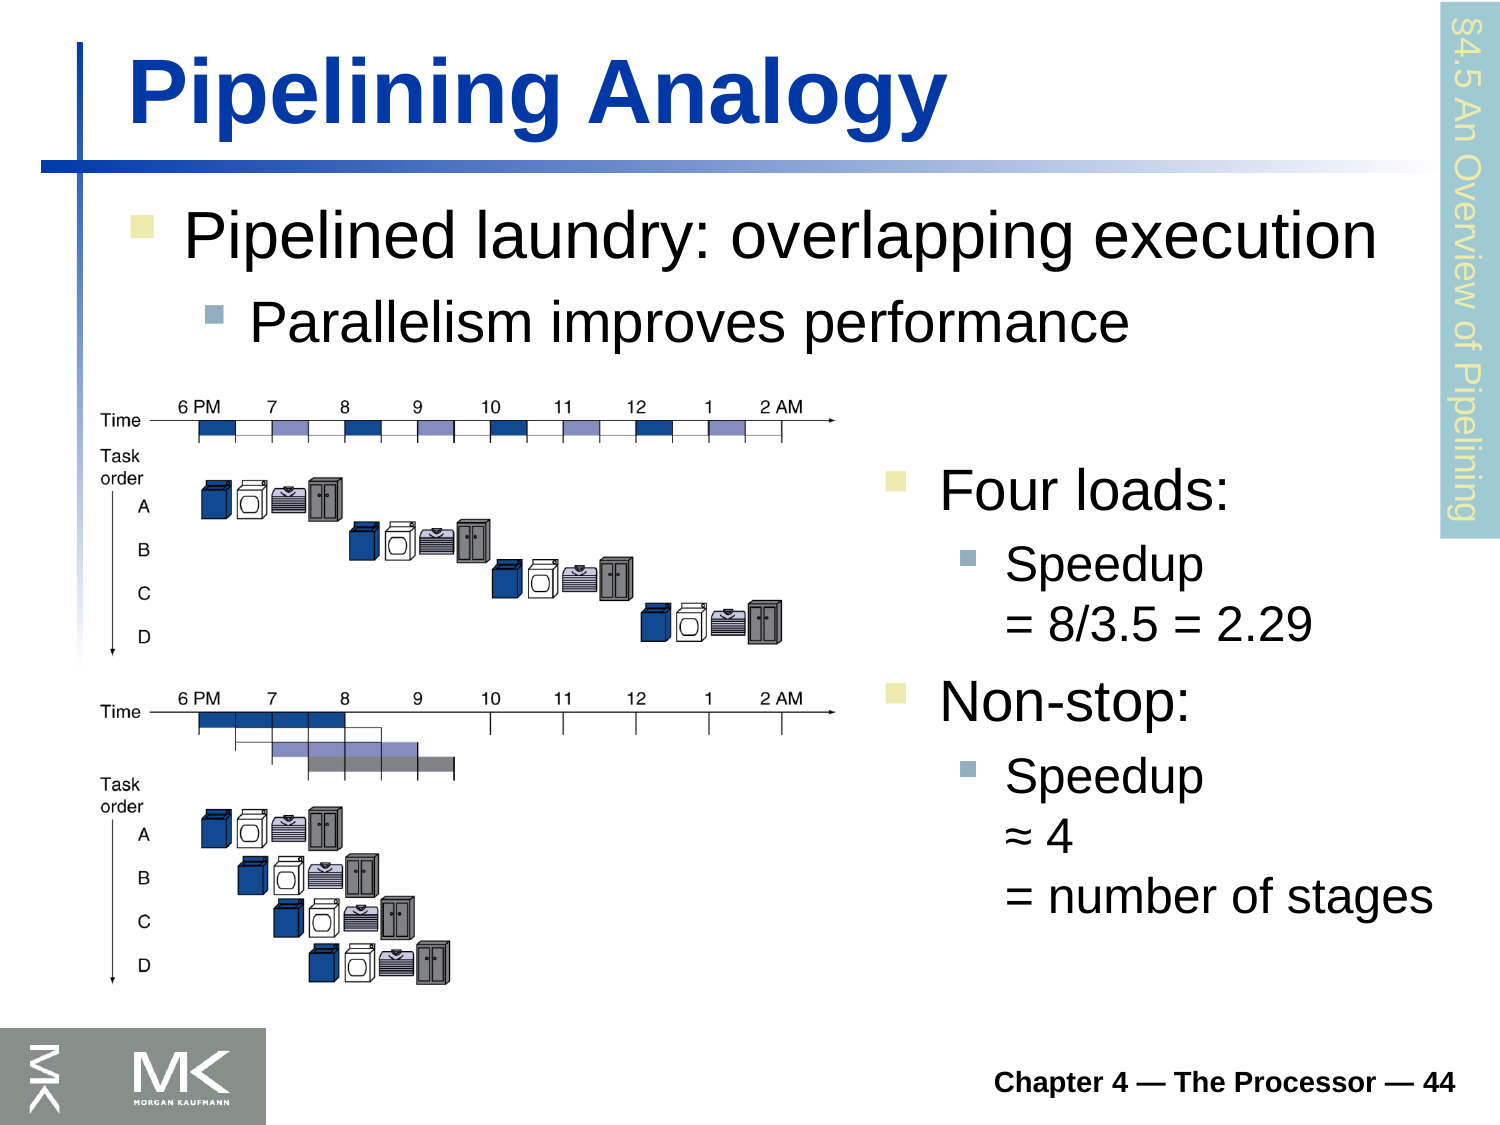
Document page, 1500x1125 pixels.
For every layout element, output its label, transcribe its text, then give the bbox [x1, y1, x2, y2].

text_box §4.5 An Overview of Pipelining [1440, 1, 1500, 539]
picture [0, 1028, 266, 1125]
footer Chapter 4 — The Processor — 44 [277, 1046, 1471, 1106]
picture [100, 396, 837, 985]
title Pipelining Analogy [112, 23, 1440, 149]
list Pipelined laundry: overlapping execution Parallelism improves performance [112, 184, 1440, 387]
text_box Four loads: Speedup = 8/3.5 = 2.29 Non-stop: Speedup ≈ 4 = number of stages [868, 444, 1481, 1000]
